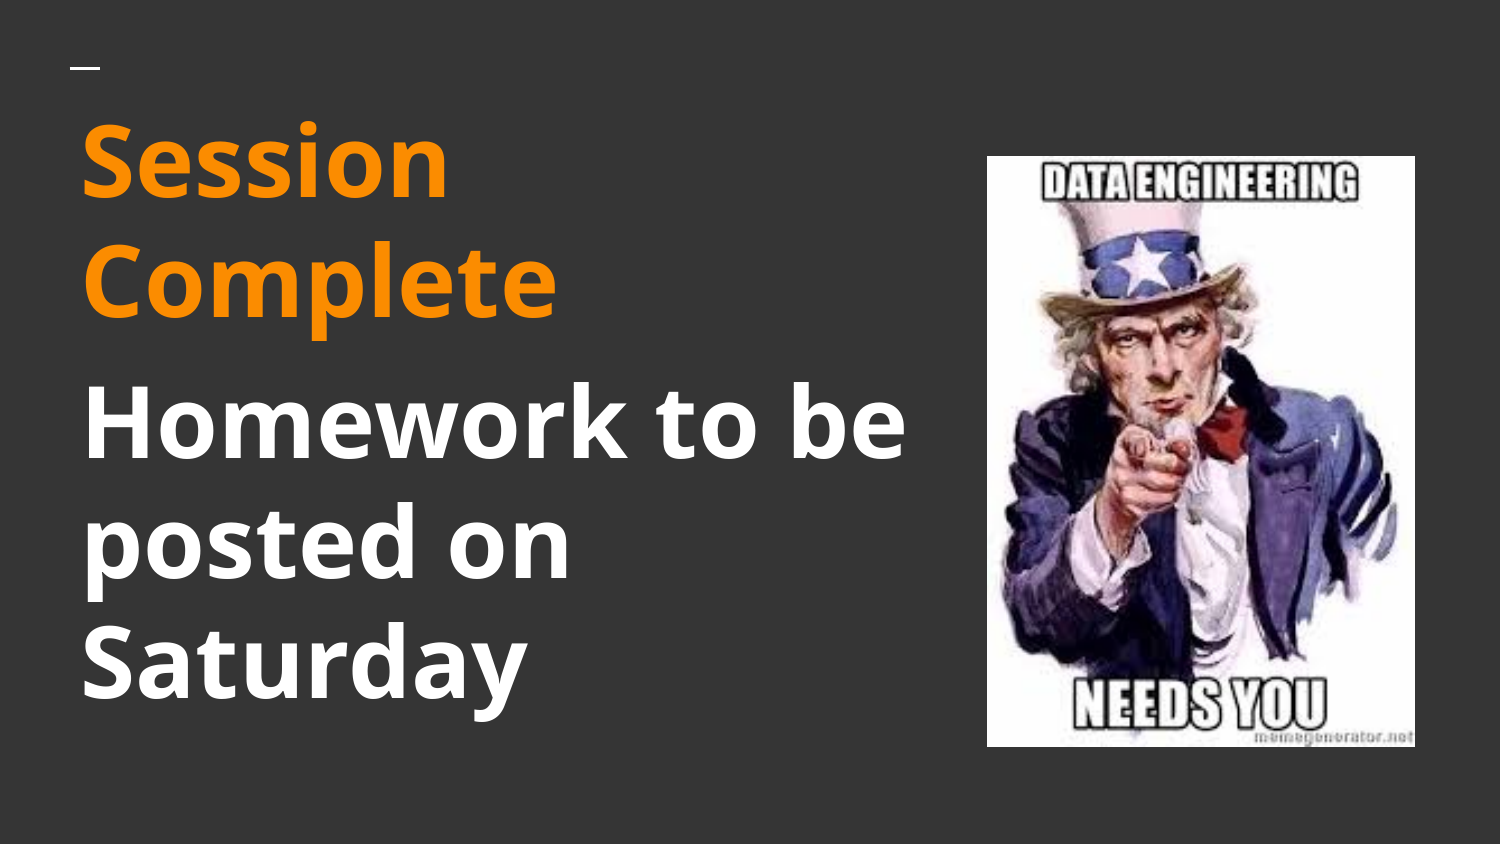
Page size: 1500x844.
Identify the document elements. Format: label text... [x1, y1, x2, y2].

title Session Complete Homework to be posted on Saturday [65, 82, 968, 236]
picture [987, 156, 1415, 748]
